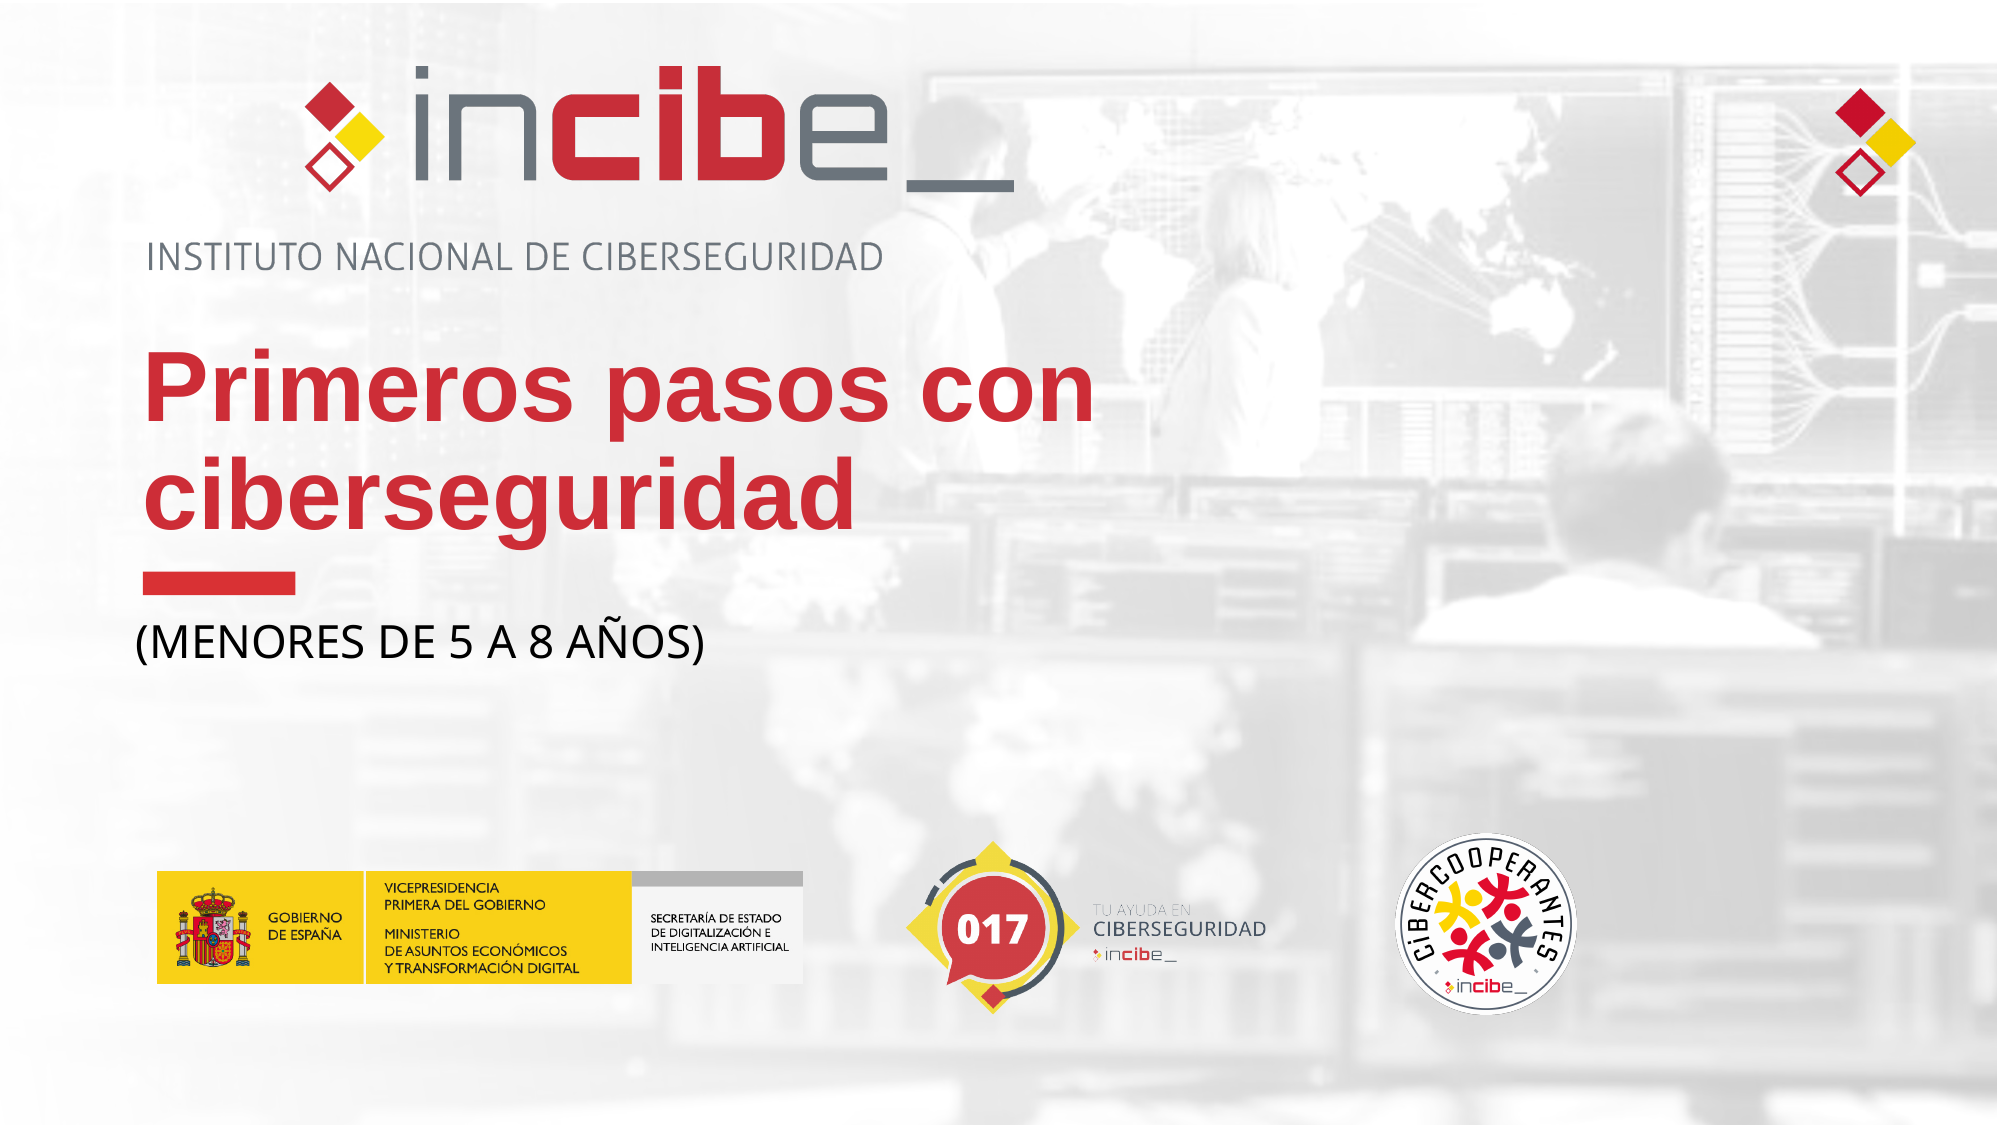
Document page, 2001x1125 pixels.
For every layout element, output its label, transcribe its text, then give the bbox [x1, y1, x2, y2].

picture [905, 840, 1266, 1015]
picture [1395, 833, 1577, 1015]
list Primeros pasos con ciberseguridad [142, 335, 1727, 458]
picture [1835, 88, 1916, 197]
text_box (MENORES DE 5 A 8 AÑOS) [120, 474, 1031, 792]
picture [157, 871, 803, 984]
picture [149, 66, 1014, 271]
